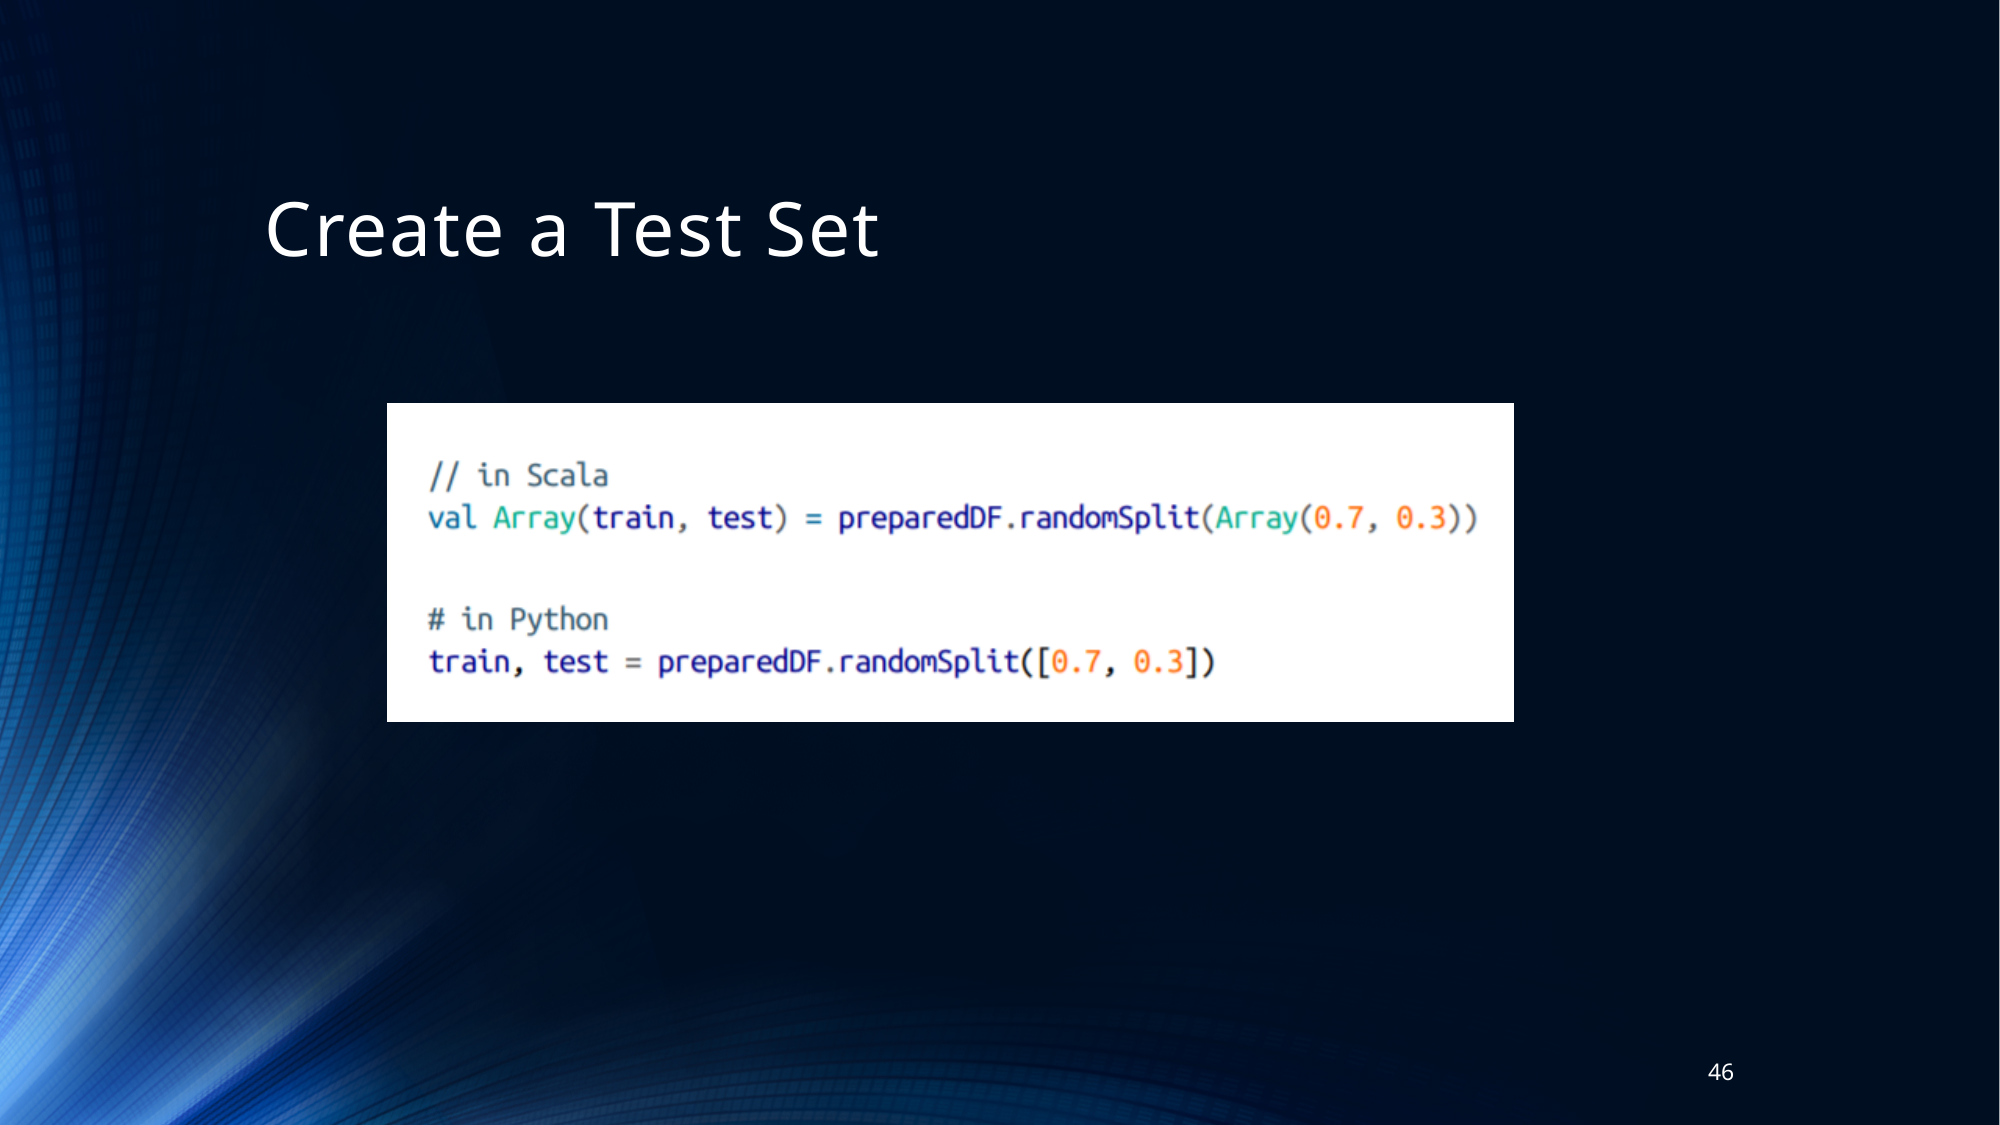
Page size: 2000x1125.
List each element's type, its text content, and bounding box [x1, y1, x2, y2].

picture [0, 0, 2000, 1125]
slide_number 46 [1612, 1050, 1750, 1096]
title Create a Test Set [249, 55, 1750, 281]
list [387, 403, 1514, 722]
